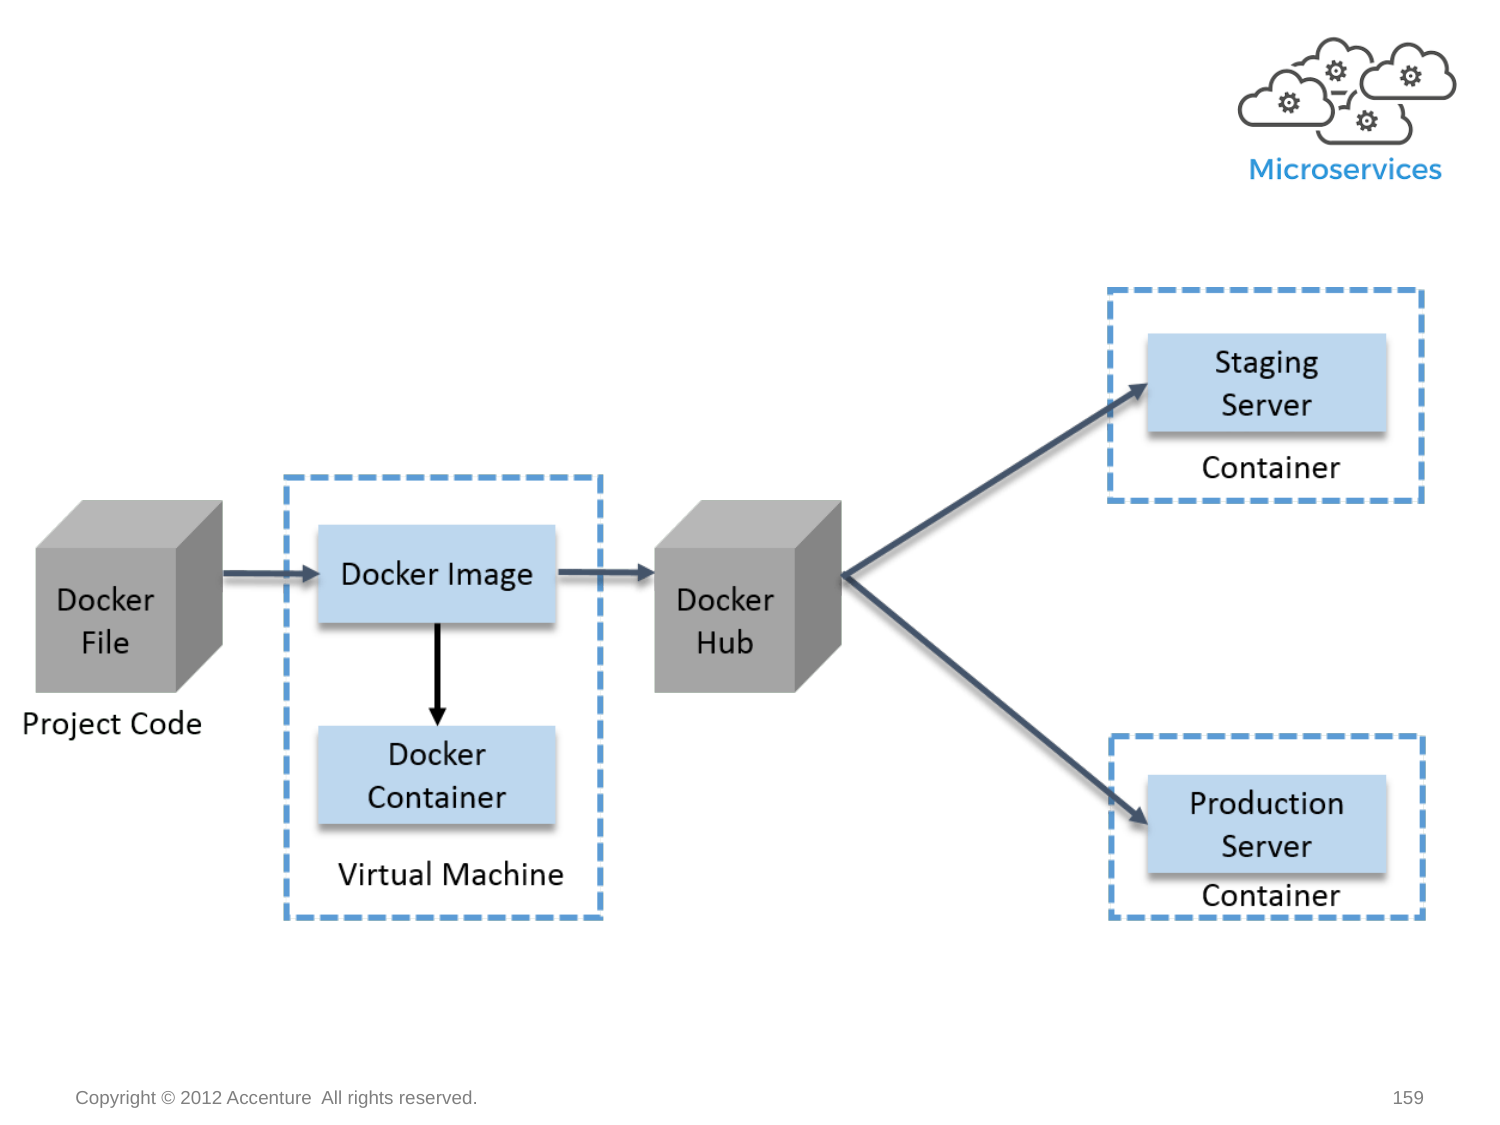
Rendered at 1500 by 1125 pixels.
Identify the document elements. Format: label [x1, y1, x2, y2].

picture [0, 287, 1500, 938]
picture [1212, 1, 1482, 203]
